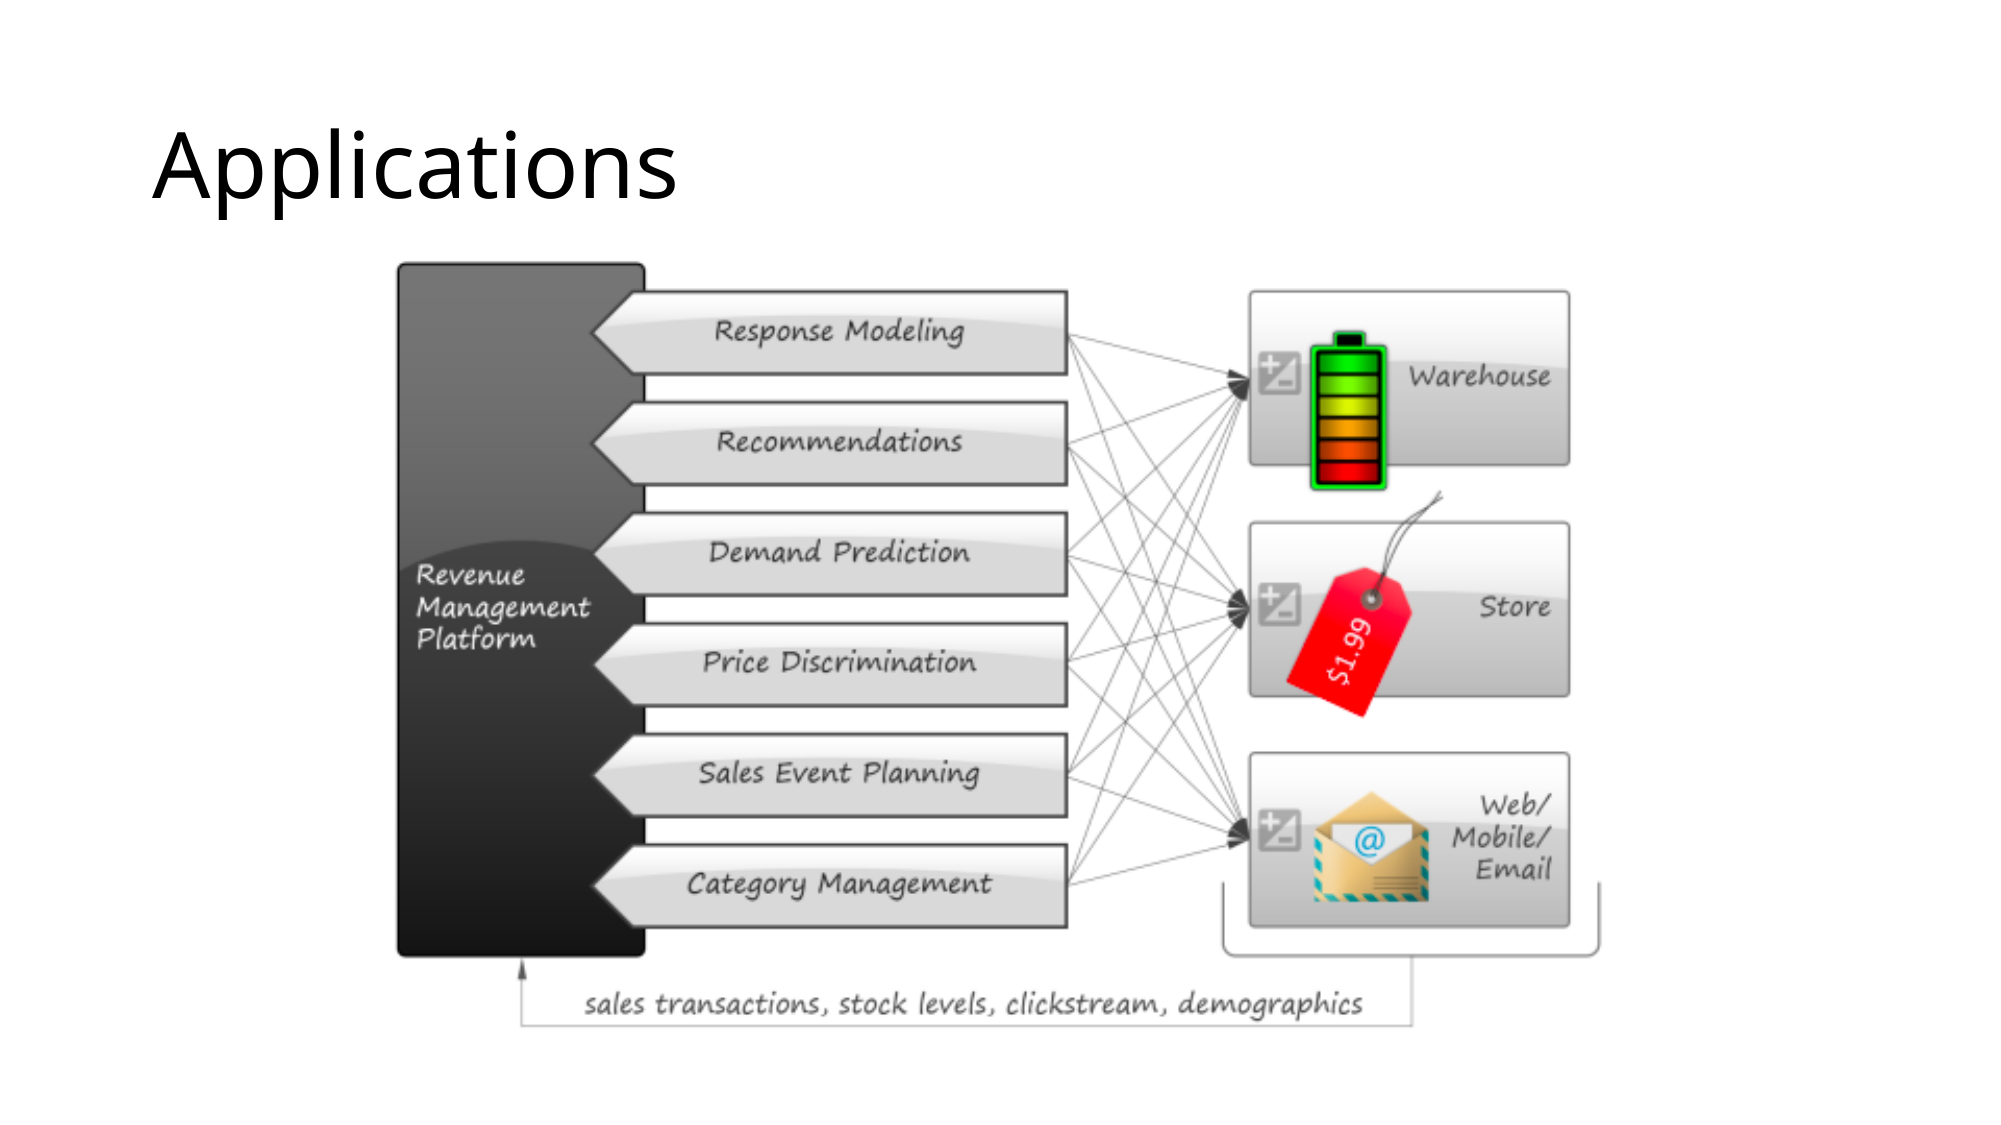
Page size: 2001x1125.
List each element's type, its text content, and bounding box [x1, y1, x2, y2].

picture [374, 239, 1625, 1040]
title Applications [137, 59, 1863, 278]
